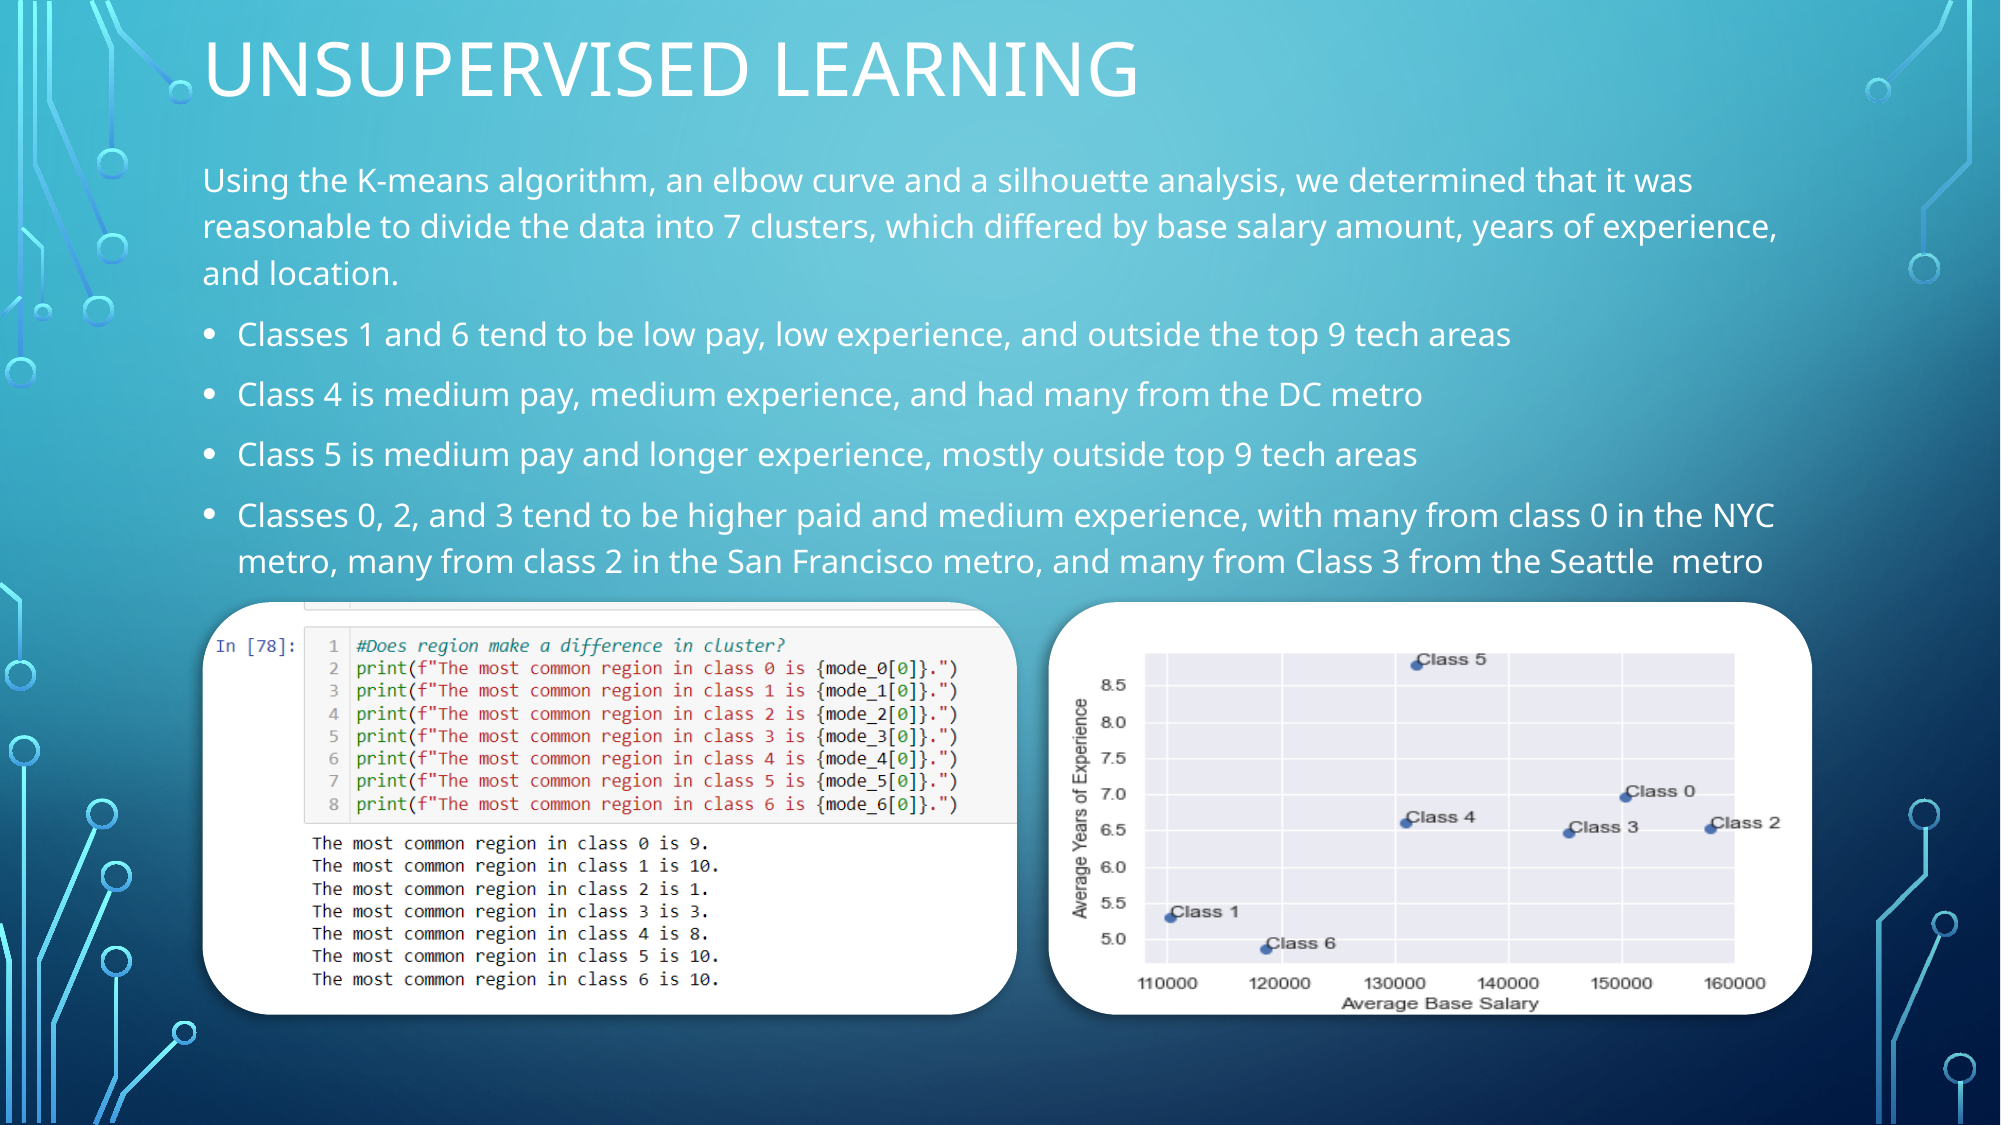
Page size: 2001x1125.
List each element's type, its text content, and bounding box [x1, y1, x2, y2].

list Using the K-means algorithm, an elbow curve and a silhouette analysis, we determined that it was reasonable to divide the data into 7 clusters, which differed by base salary amount, years of experience, and location. Classes 1 and 6 tend to be low pay, low experience, and outside the top 9 tech areas Class 4 is medium pay, medium experience, and had many from the DC metro Class 5 is medium pay and longer experience, mostly outside top 9 tech areas Classes 0, 2, and 3 tend to be higher paid and medium experience, with many from class 0 in the NYC metro, many from class 2 in the San Francisco metro, and many from Class 3 from the Seattle metro [187, 144, 1813, 726]
picture [1048, 601, 1813, 1015]
title UNSUPERVISED LEARNING [187, 0, 1813, 144]
picture [202, 601, 1018, 1015]
